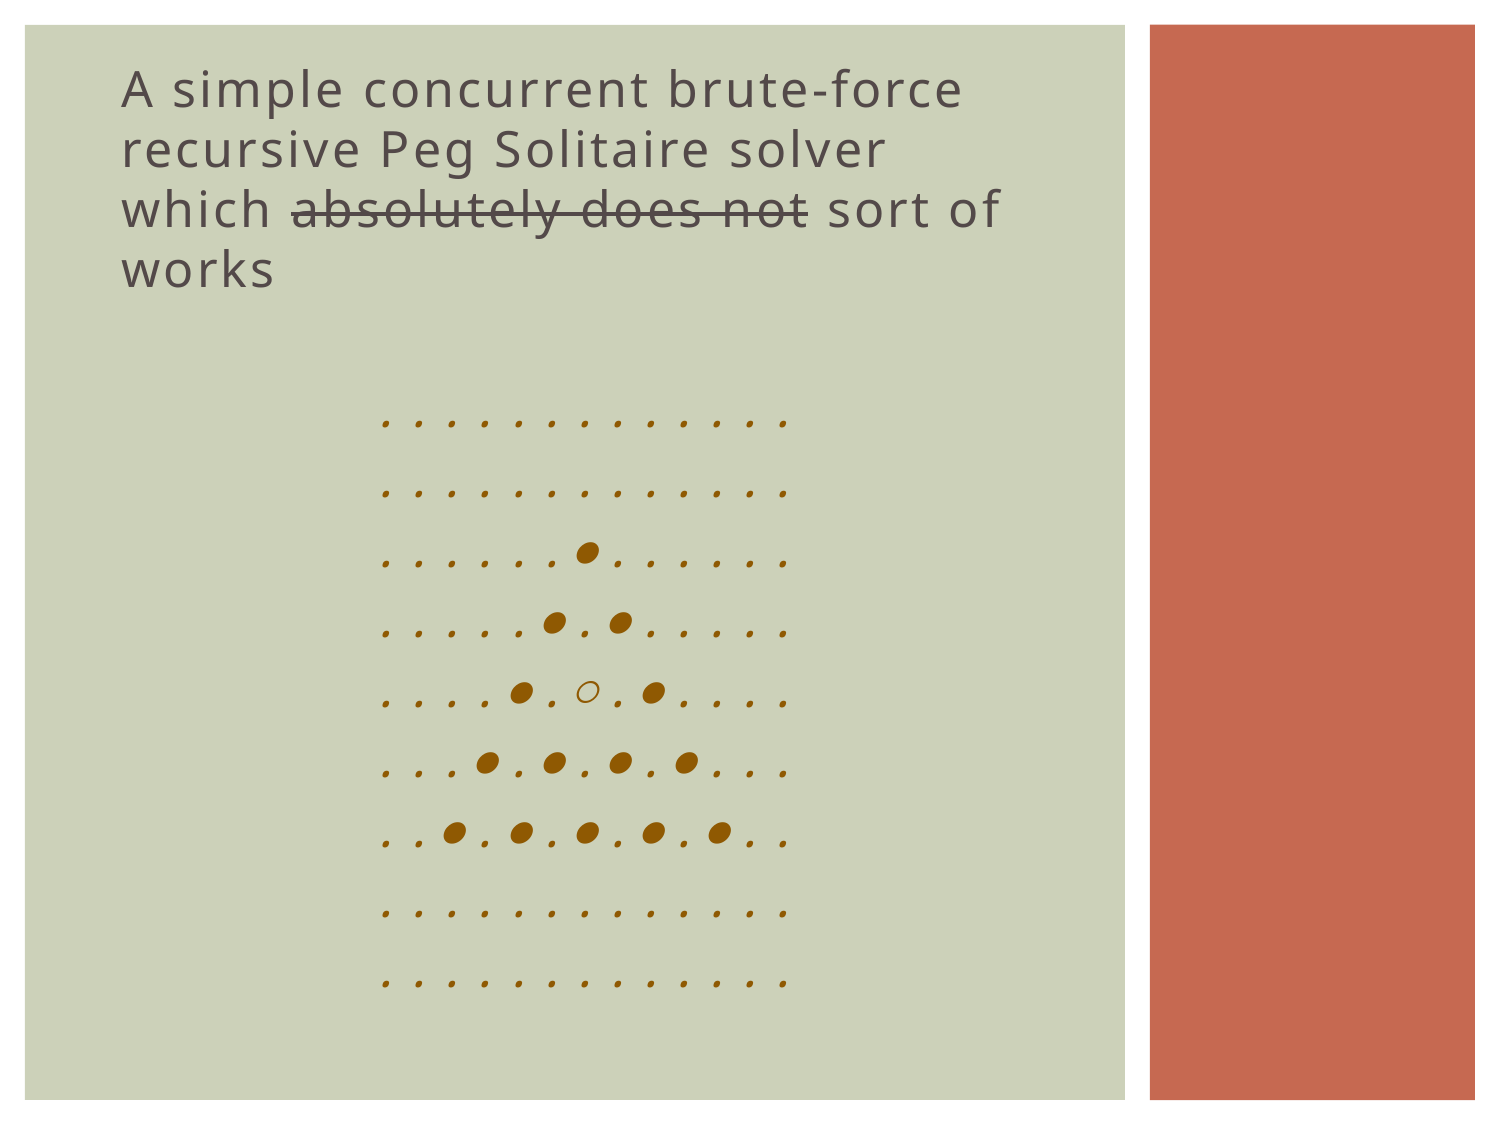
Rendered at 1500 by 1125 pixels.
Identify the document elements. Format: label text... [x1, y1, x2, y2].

list A simple concurrent brute-force recursive Peg Solitaire solver which absolutely does not sort of works ............. ............. ......●...... .....●.●..... ....●.○.●.... ...●.●.●.●... ..●.●.●.●.●.. ............. ............. [99, 50, 1063, 1011]
